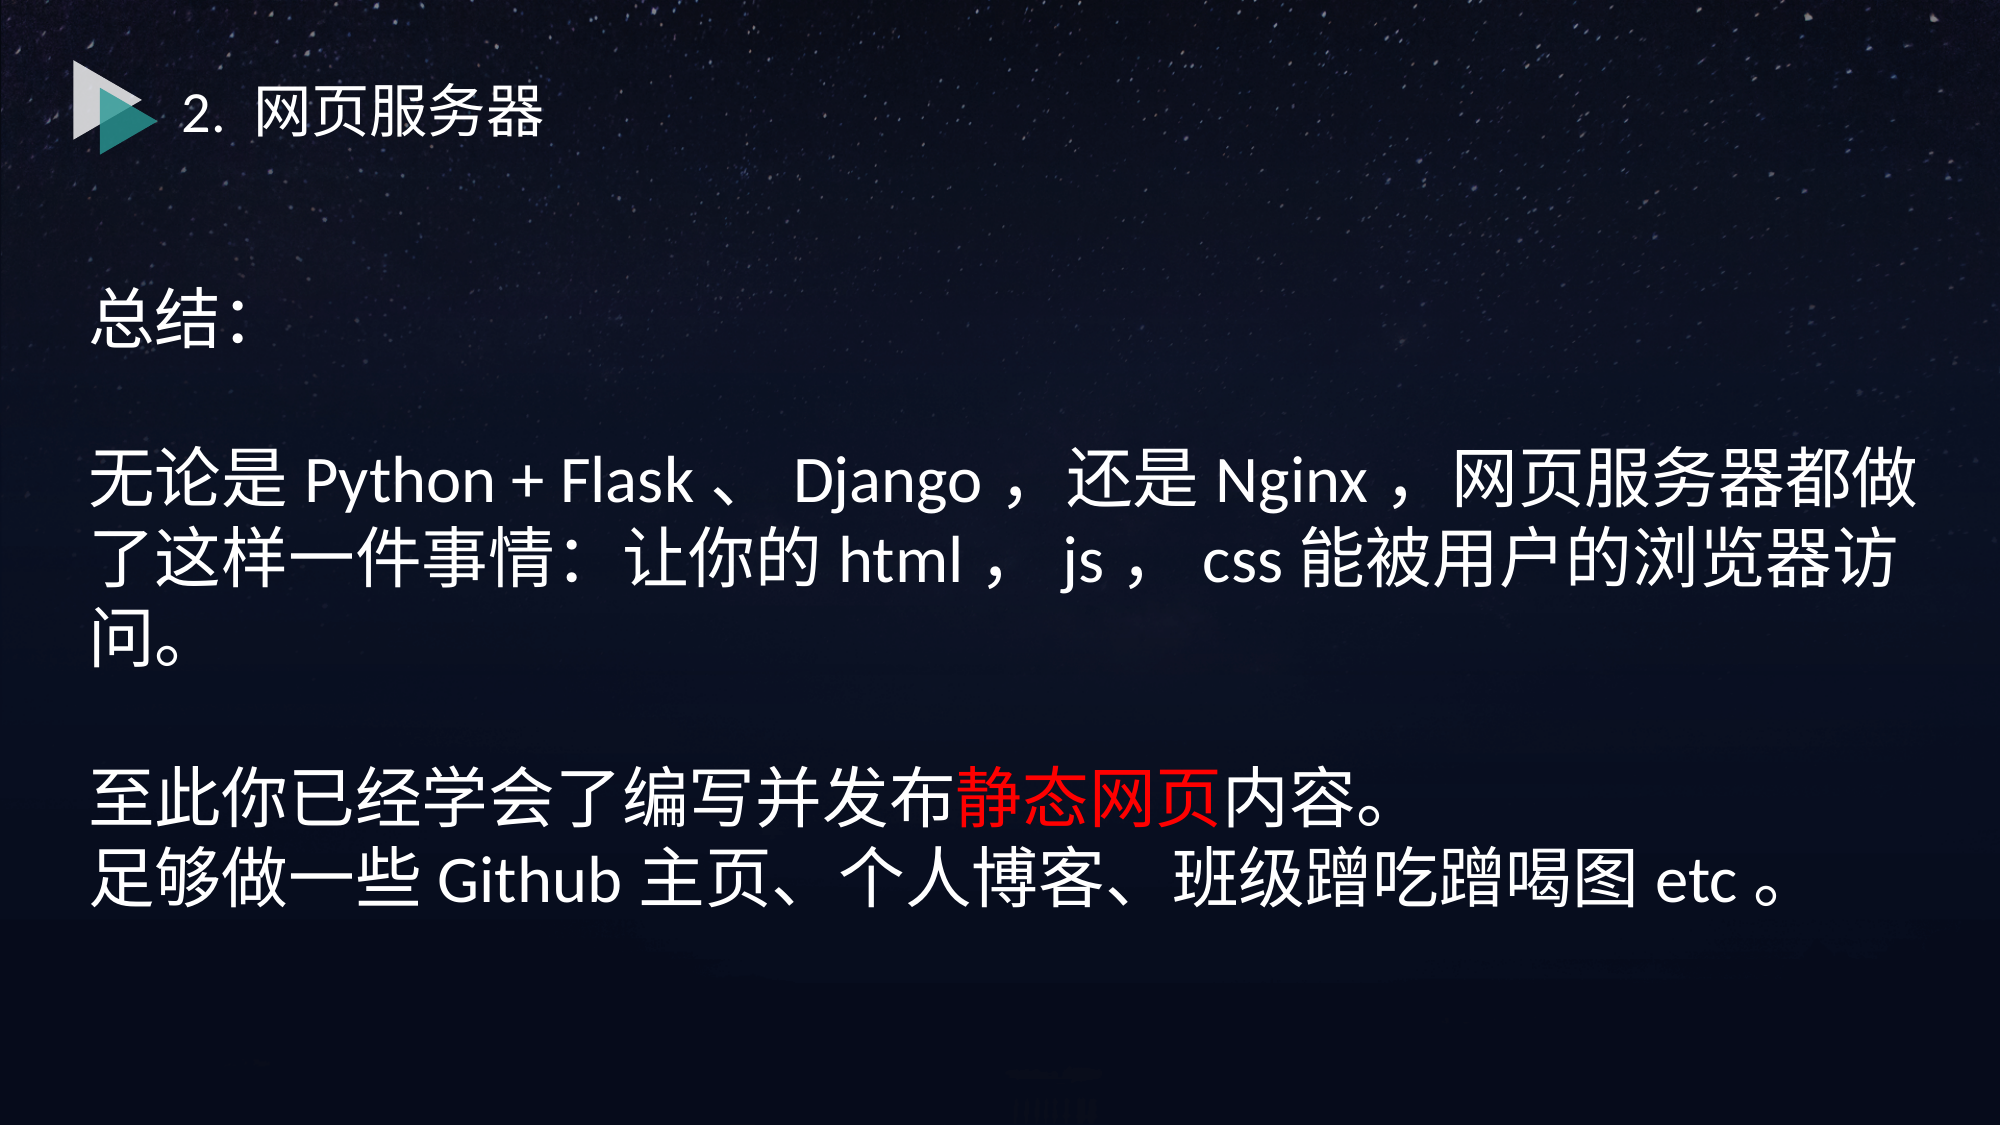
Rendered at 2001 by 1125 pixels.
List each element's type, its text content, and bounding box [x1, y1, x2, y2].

picture [0, 0, 2000, 1125]
text_box 总结： 无论是Python + Flask、Django，还是Nginx，网页服务器都做了这样一件事情：让你的html，js，css能被用户的浏览器访问。 至此你已经学会了编写并发布静态网页内容。 足够做一些Github主页、个人博客、班级蹭吃蹭喝图etc。 [73, 268, 1963, 924]
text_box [73, 60, 158, 155]
text_box 2. 网页服务器 [166, 67, 1759, 152]
